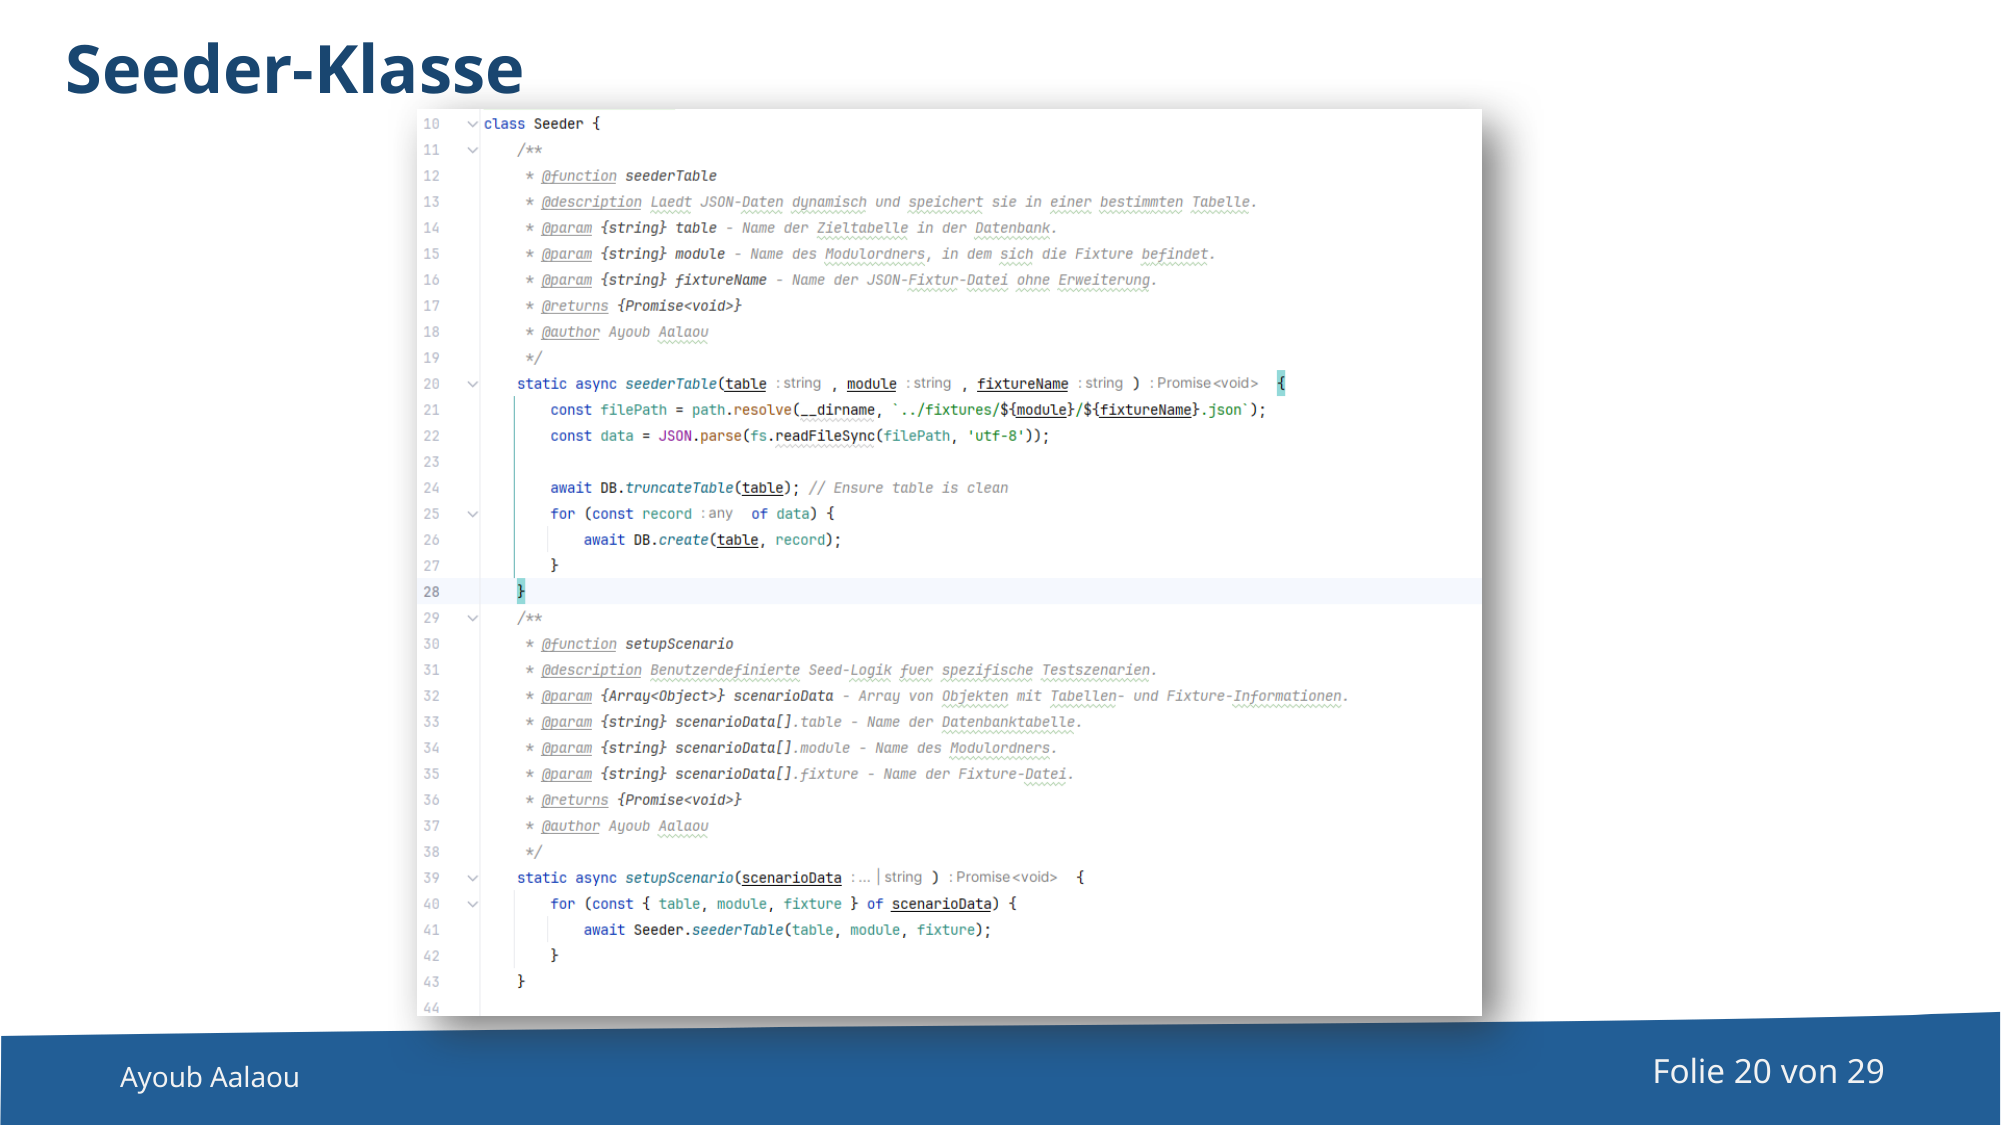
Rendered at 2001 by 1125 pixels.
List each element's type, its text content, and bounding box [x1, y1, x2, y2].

title Seeder-Klasse [50, 0, 1851, 161]
picture [0, 0, 2001, 1125]
slide_number Folie 20 von 29 [1433, 1042, 1900, 1103]
